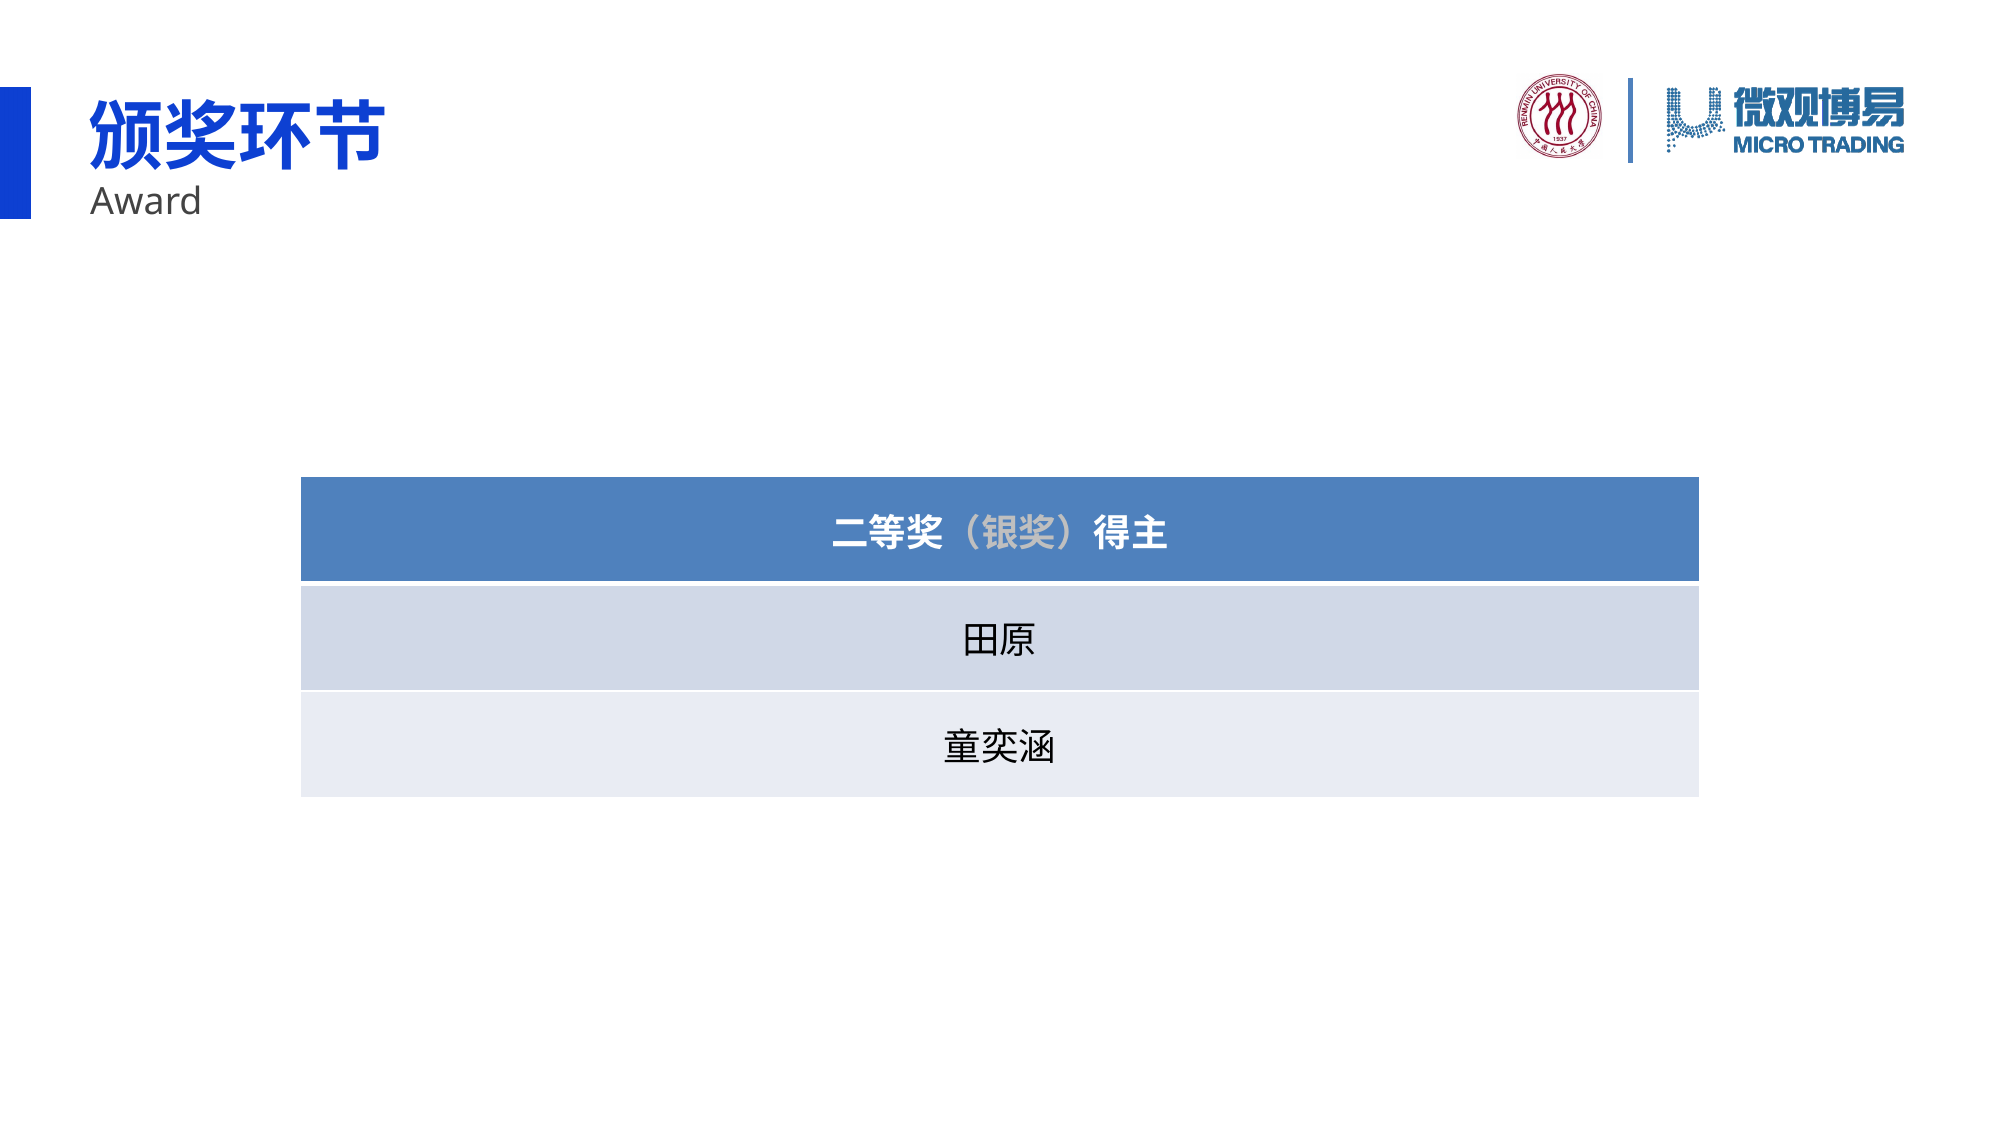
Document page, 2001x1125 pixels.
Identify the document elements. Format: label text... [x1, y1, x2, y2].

picture [0, 87, 31, 219]
table_cell 田原 [301, 586, 1699, 690]
picture [1516, 73, 1603, 159]
picture [1647, 66, 1904, 173]
table_header 二等奖（银奖）得主 [301, 477, 1699, 581]
text_box 颁奖环节 [88, 88, 430, 171]
table_cell 童奕涵 [301, 692, 1699, 797]
text_box Award [90, 176, 362, 207]
